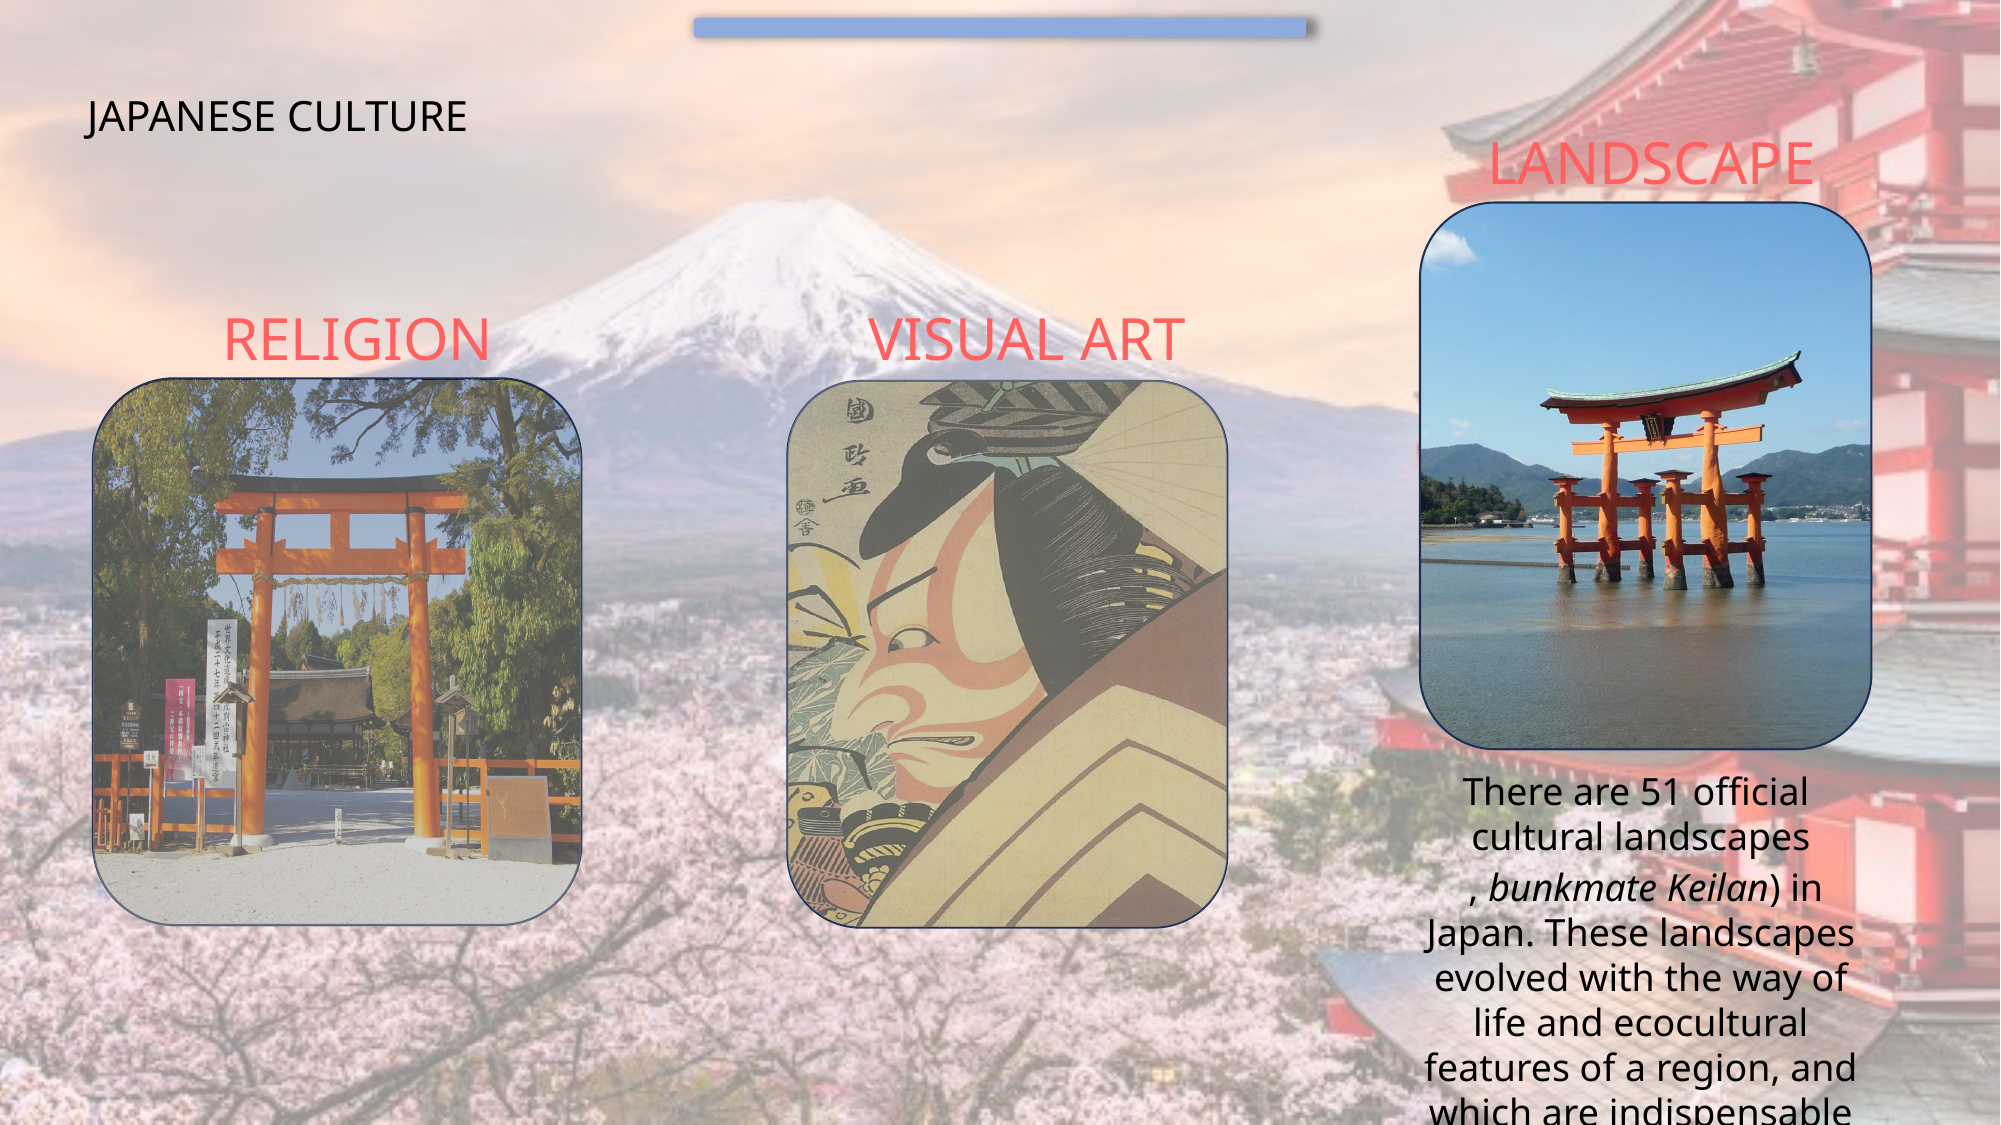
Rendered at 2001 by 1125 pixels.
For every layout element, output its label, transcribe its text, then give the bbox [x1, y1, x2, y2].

text_box [787, 380, 1228, 927]
text_box There are 51 official cultural landscapes , bunkmate Keilan) in Japan. These landscapes evolved with the way of life and ecocultural features of a region, and which are indispensable for understanding the lifestyle of the Japanese people. [1409, 760, 1873, 1125]
text_box [91, 377, 207, 857]
text_box LANDSCAPE [1472, 118, 1890, 204]
text_box [93, 380, 582, 927]
text_box [693, 17, 1307, 38]
text_box JAPANESE CULTURE [69, 82, 487, 148]
text_box [1418, 204, 1873, 751]
text_box VISUAL ART [853, 295, 1271, 380]
text_box RELIGION [207, 294, 625, 380]
text_box [512, 380, 583, 852]
